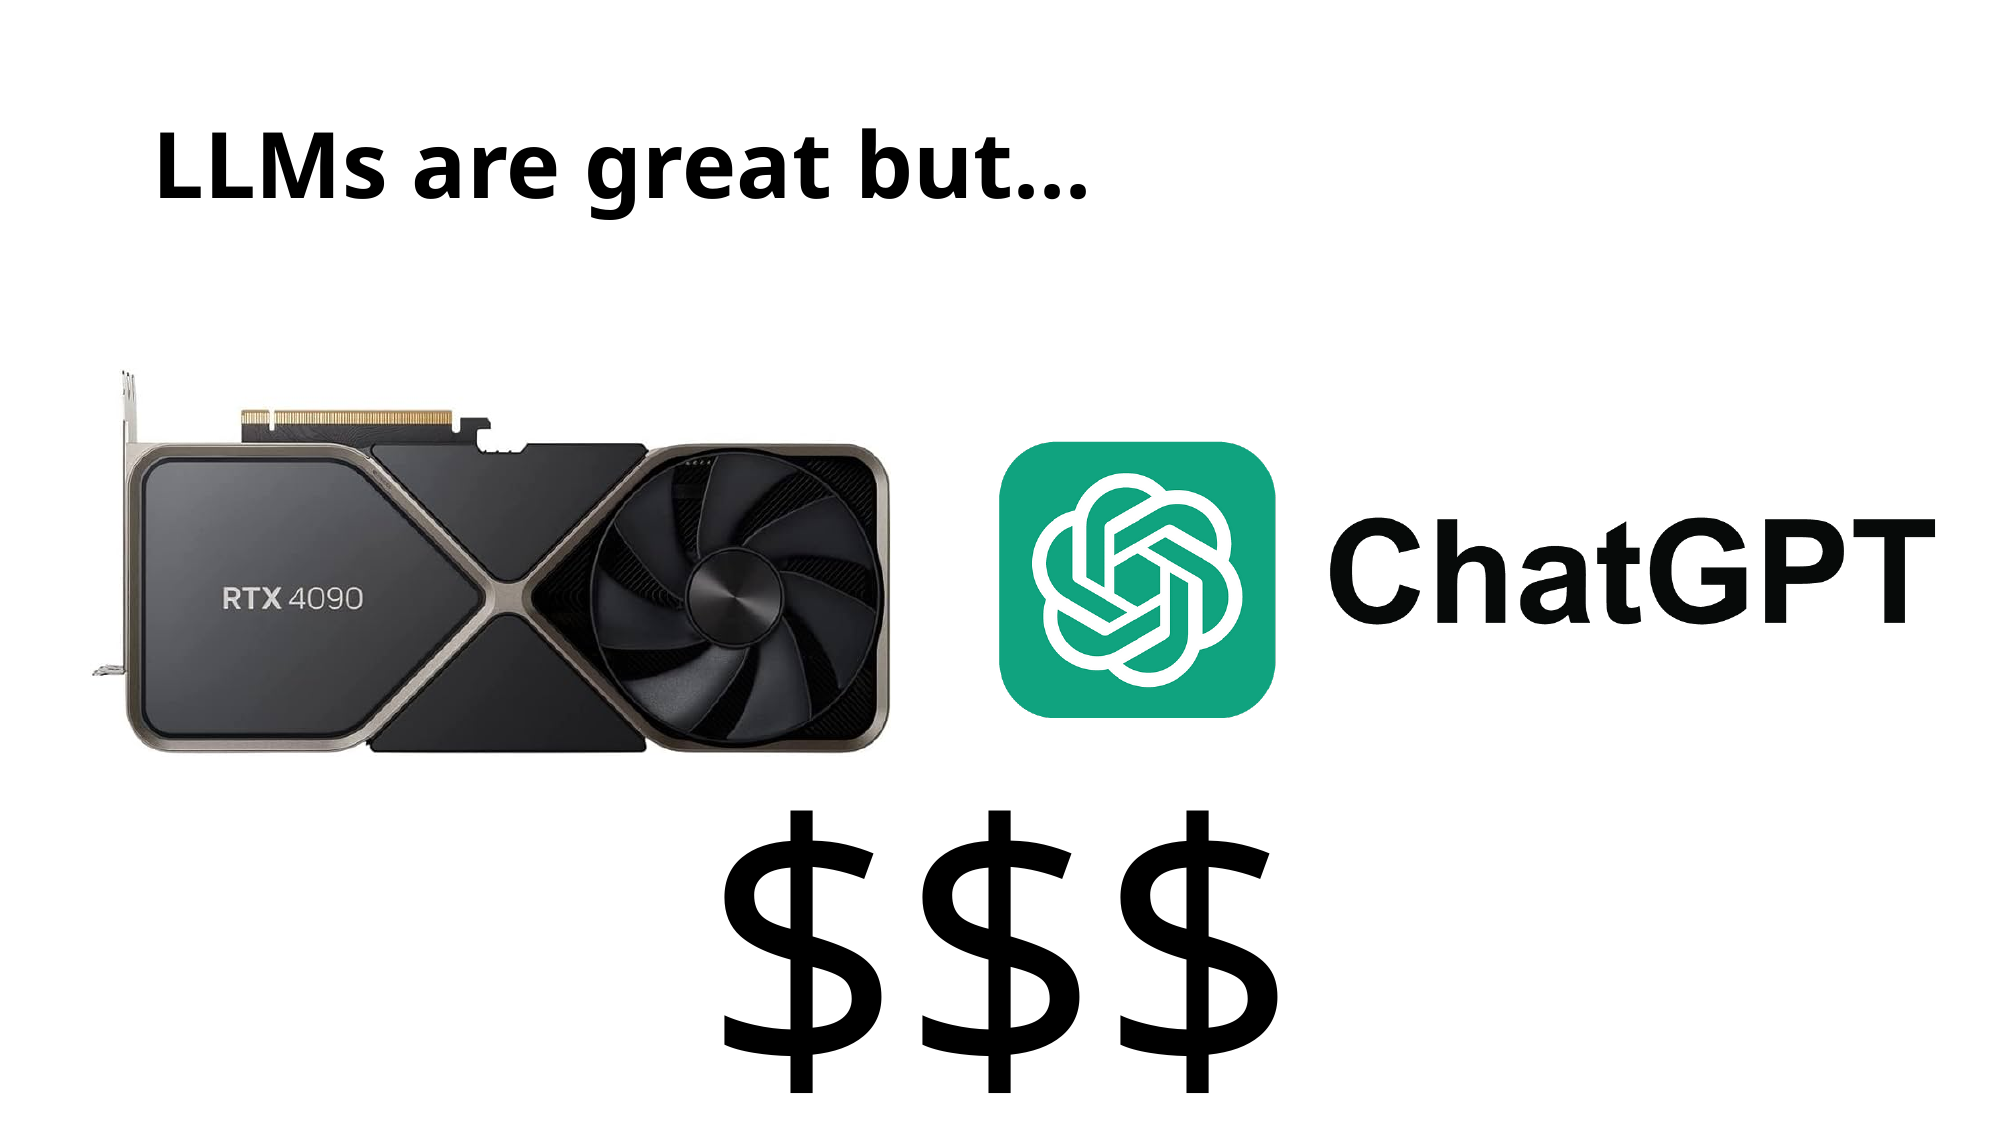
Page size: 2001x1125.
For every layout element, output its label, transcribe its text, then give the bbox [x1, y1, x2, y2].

picture [89, 368, 891, 757]
text_box $$$ [688, 720, 1394, 1125]
picture [999, 441, 1938, 719]
title LLMs are great but... [137, 59, 1863, 278]
